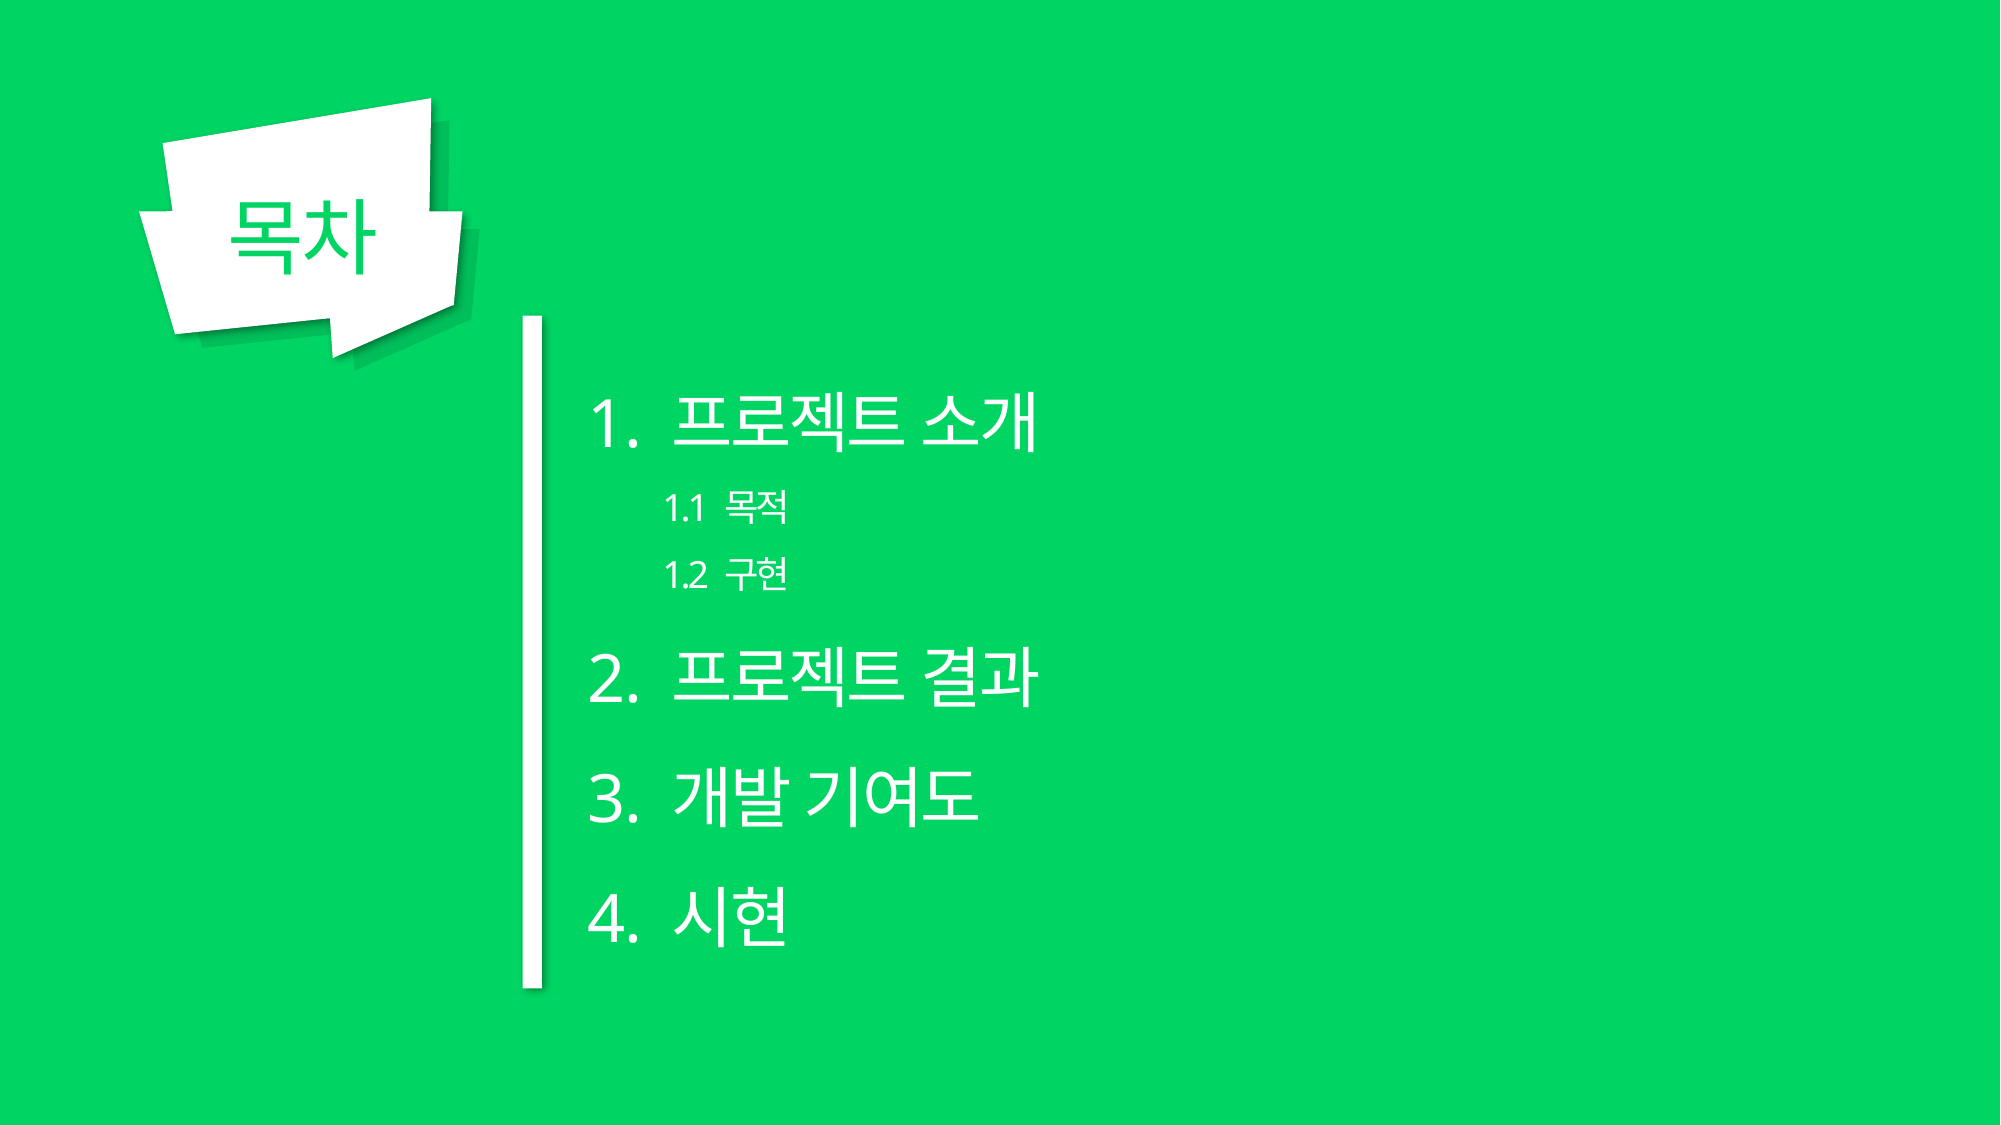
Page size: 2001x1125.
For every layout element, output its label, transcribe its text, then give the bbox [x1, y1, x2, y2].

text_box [135, 68, 484, 379]
text_box [522, 315, 543, 989]
text_box 프로젝트 소개 1.1 목적 1.2 구현 프로젝트 결과 개발 기여도 시현 [572, 333, 1598, 964]
